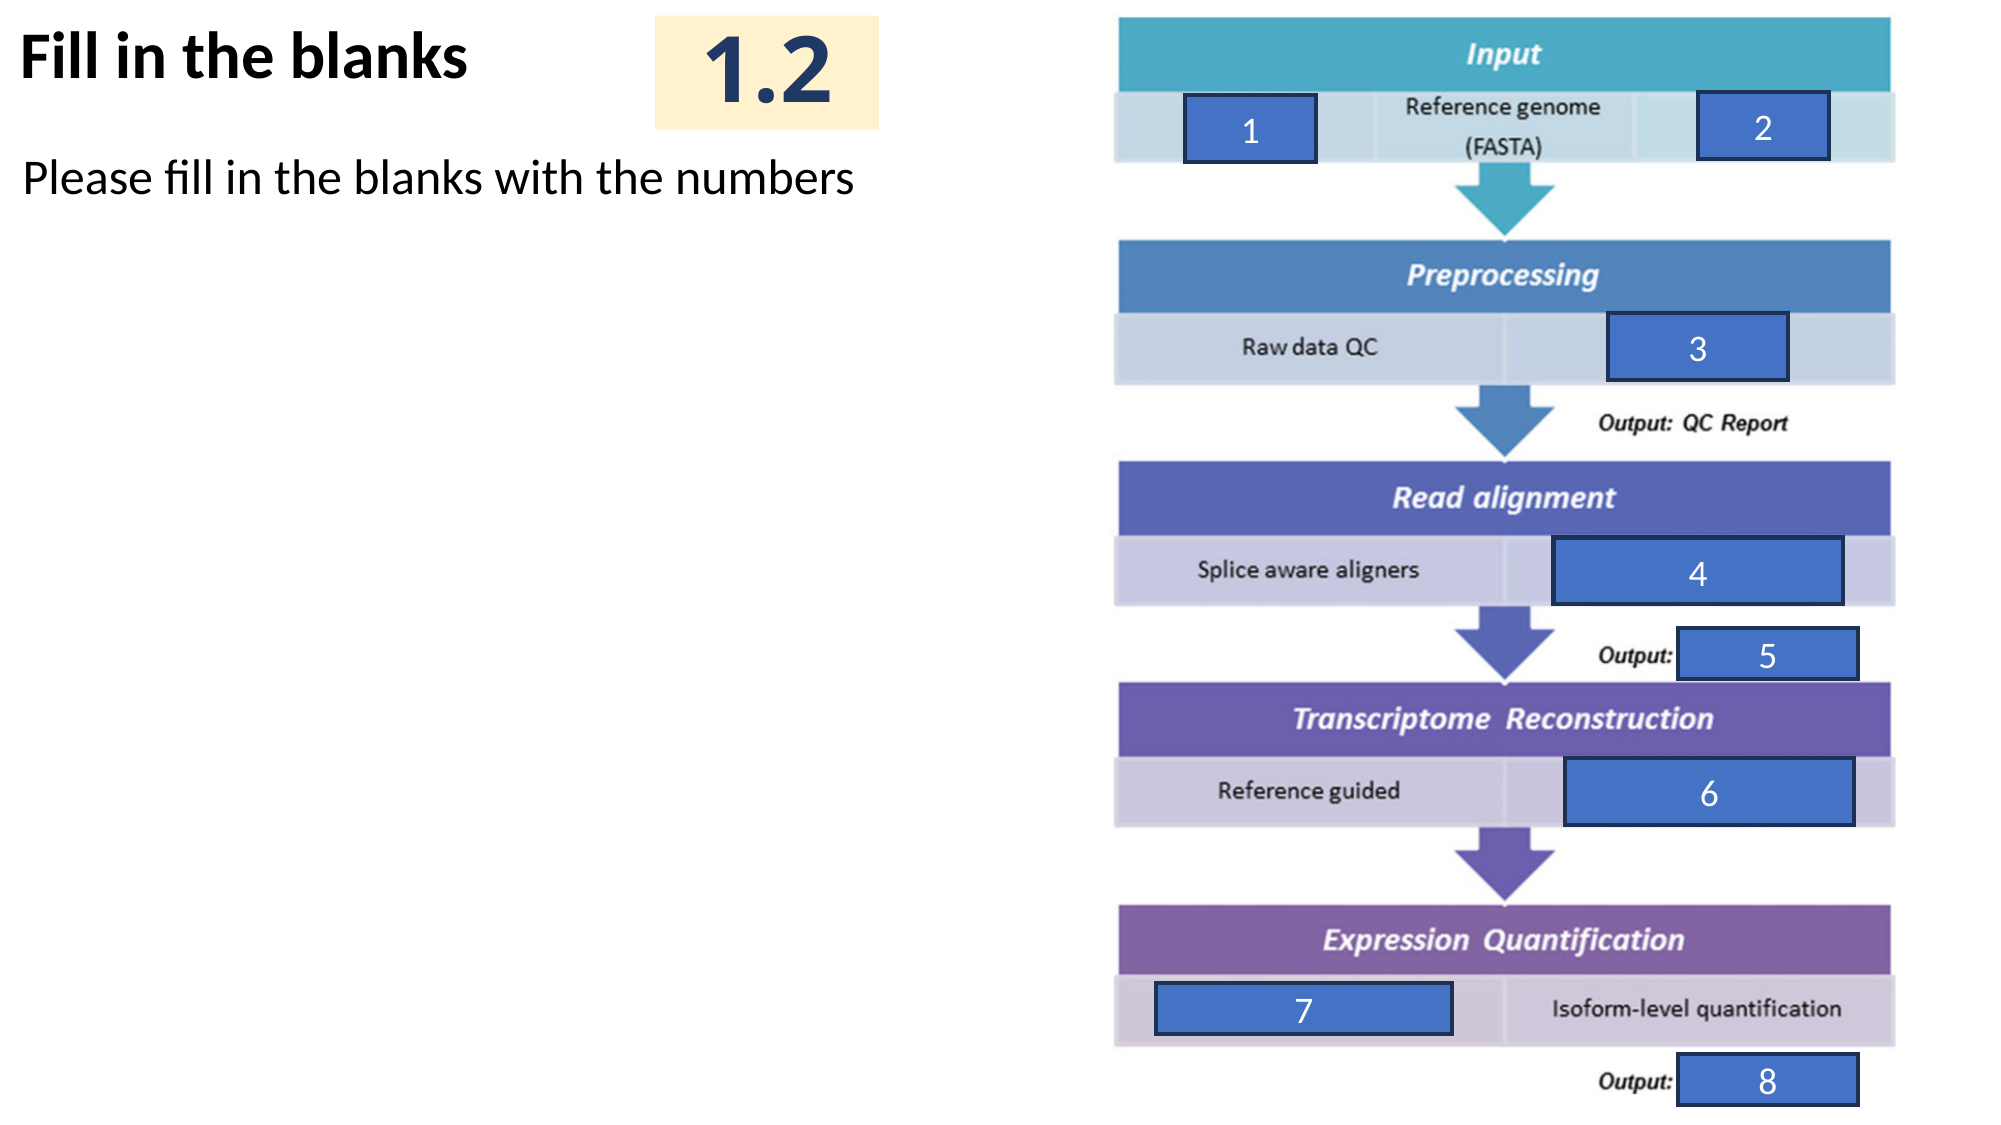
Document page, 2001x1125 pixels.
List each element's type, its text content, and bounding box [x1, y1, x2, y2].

text_box Fill in the blanks [5, 4, 909, 100]
picture [1109, 13, 1897, 1099]
text_box 1.2 [655, 15, 879, 130]
text_box Please fill in the blanks with the numbers [7, 136, 912, 212]
